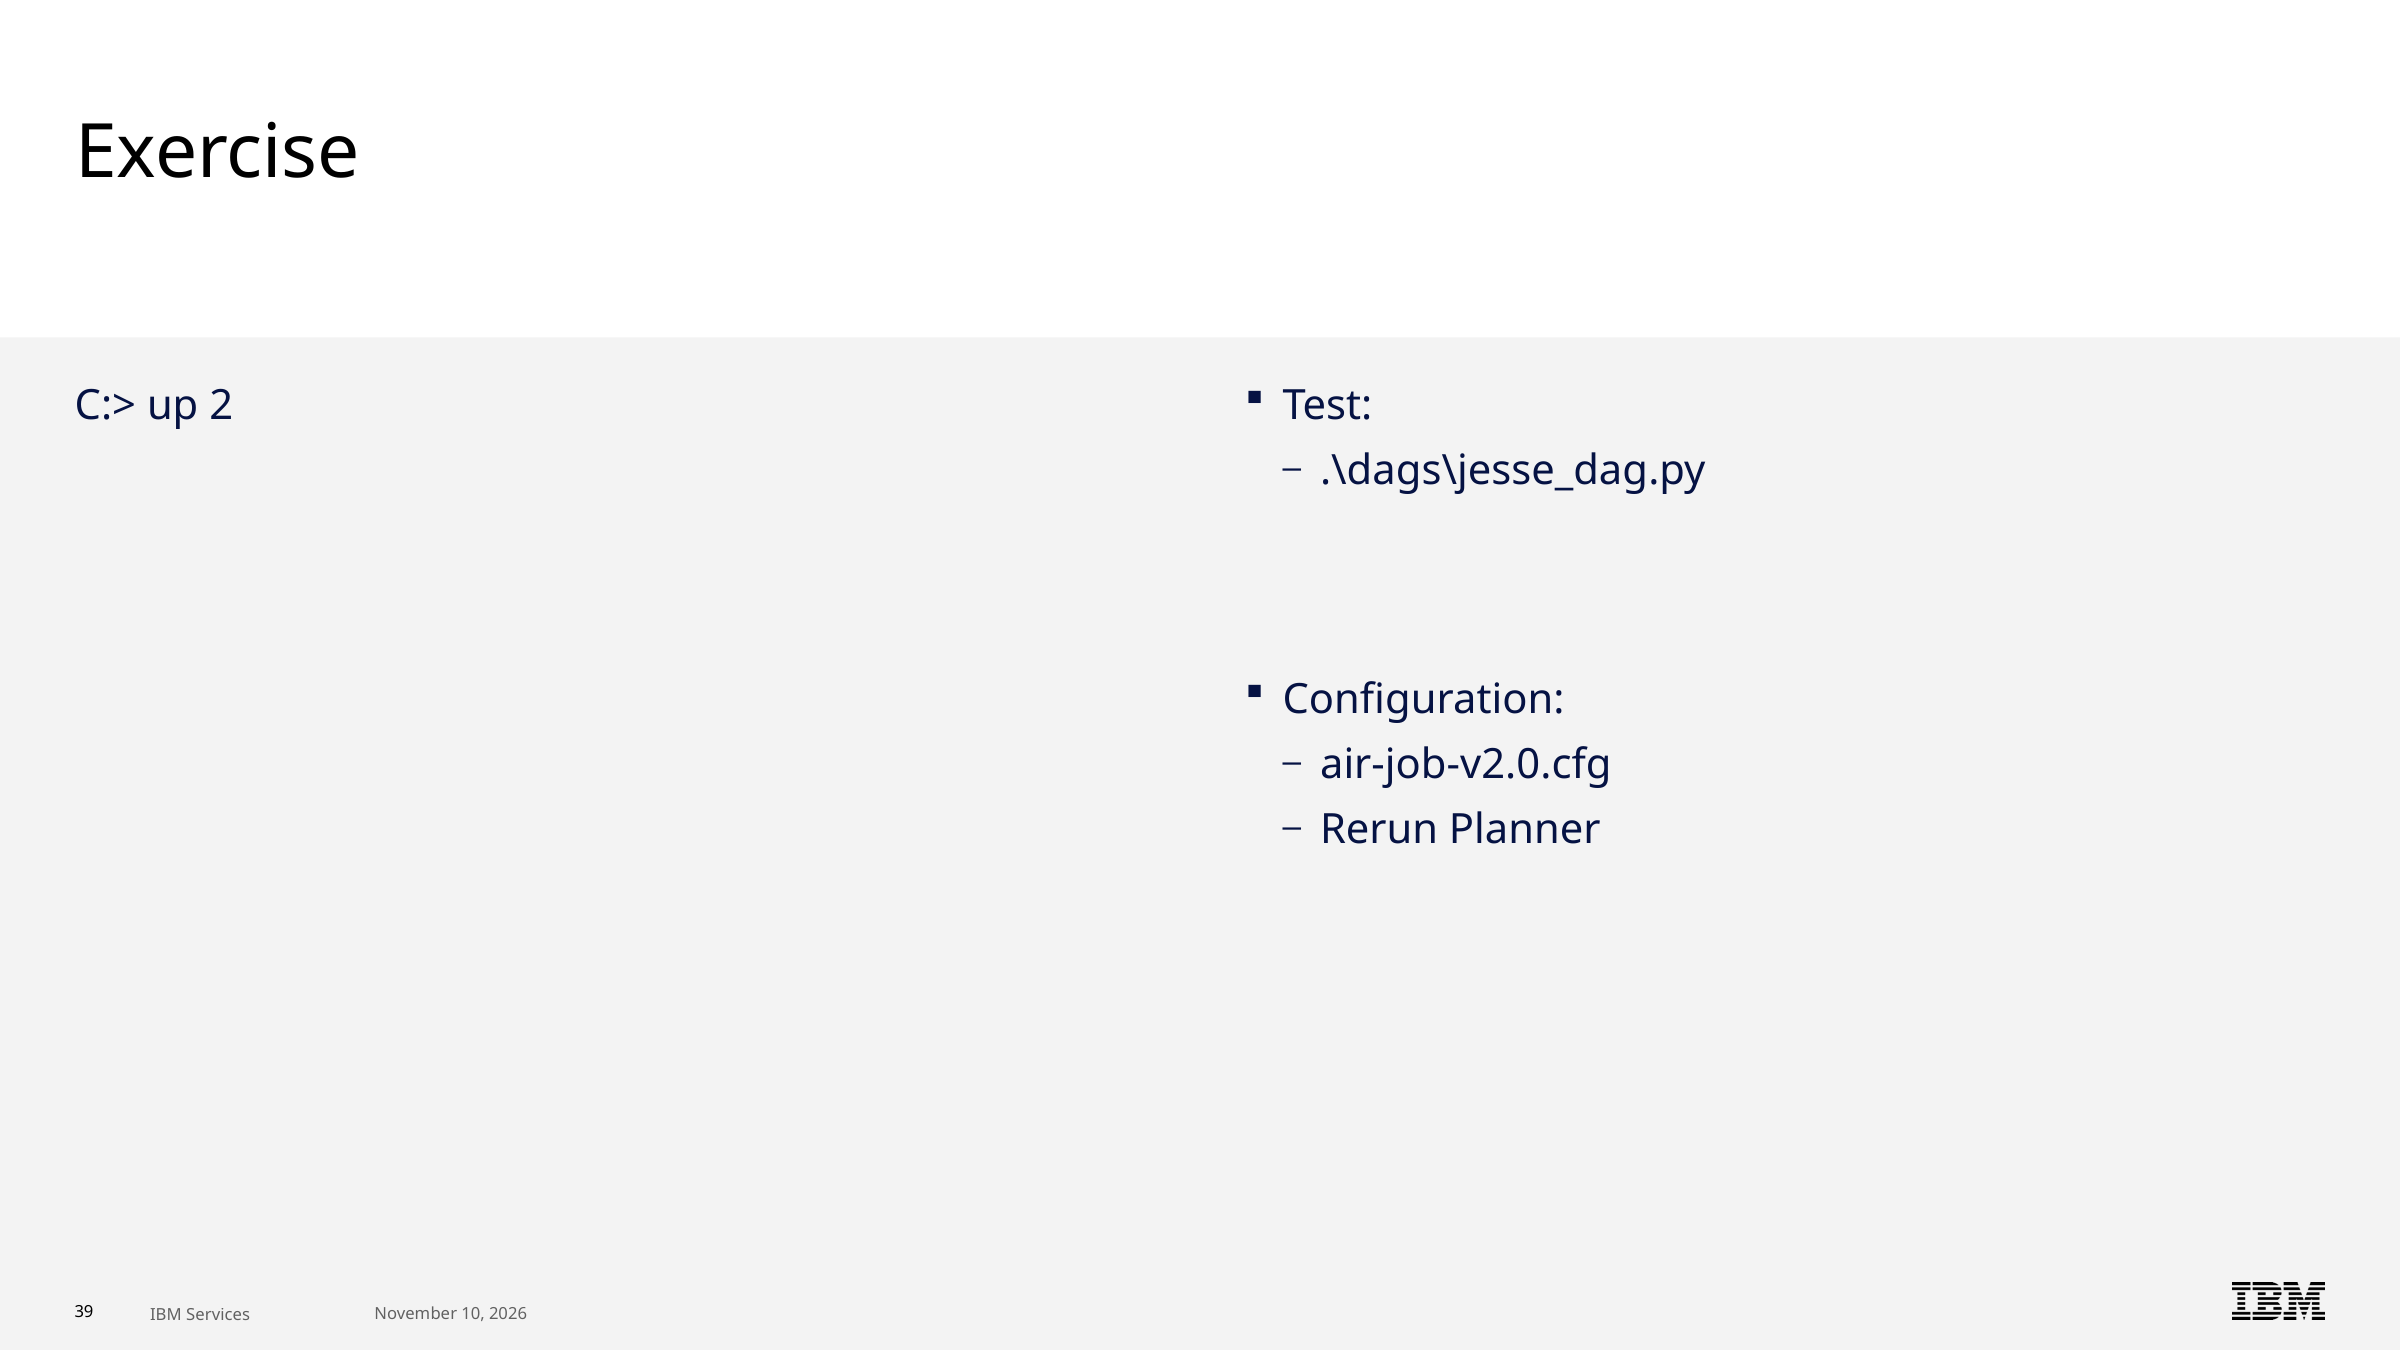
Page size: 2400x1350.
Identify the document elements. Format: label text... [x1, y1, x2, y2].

list Test: .\dags\jesse_dag.py Configuration: air-job-v2.0.cfg Rerun Planner [1245, 337, 2325, 1200]
picture [2232, 1282, 2325, 1320]
title Exercise [75, 112, 2325, 300]
list C:> up 2 [74, 337, 1155, 1200]
